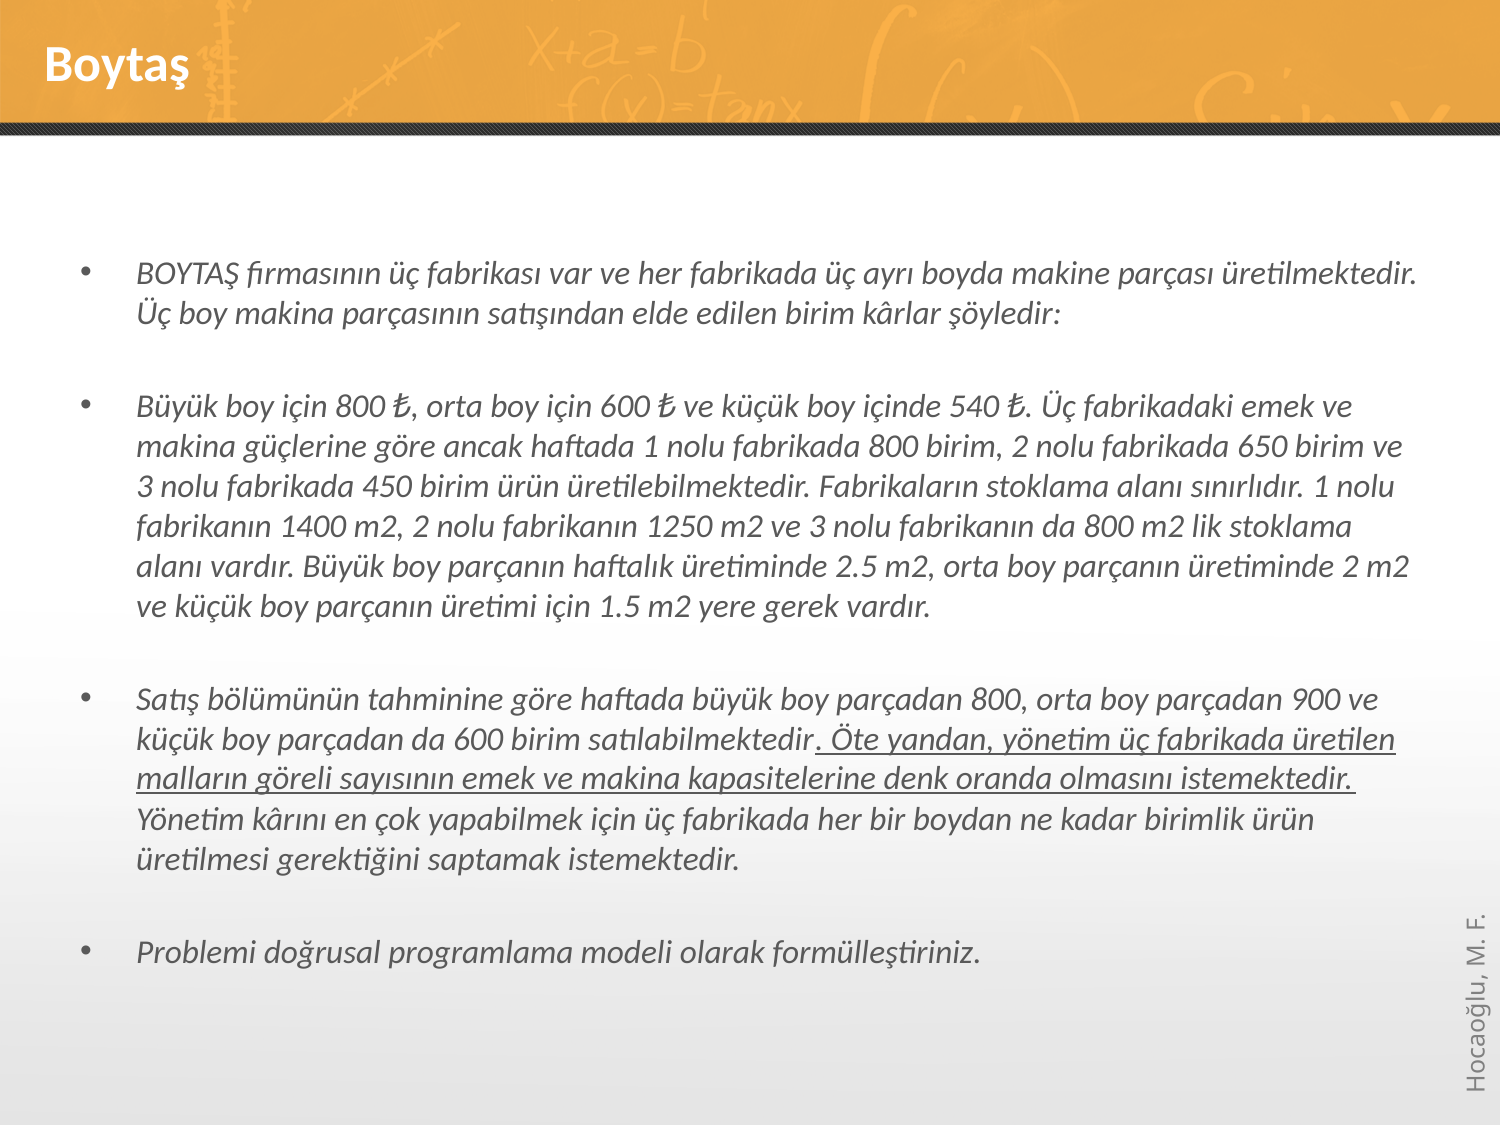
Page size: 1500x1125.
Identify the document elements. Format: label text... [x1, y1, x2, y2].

list BOYTAŞ firmasının üç fabrikası var ve her fabrikada üç ayrı boyda makine parçası üretilmektedir. Üç boy makina parçasının satışından elde edilen birim kârlar şöyledir: Büyük boy için 800 ₺, orta boy için 600 ₺ ve küçük boy içinde 540 ₺. Üç fabrikadaki emek ve makina güçlerine göre ancak haftada 1 nolu fabrikada 800 birim, 2 nolu fabrikada 650 birim ve 3 nolu fabrikada 450 birim ürün üretilebilmektedir. Fabrikaların stoklama alanı sınırlıdır. 1 nolu fabrikanın 1400 m2, 2 nolu fabrikanın 1250 m2 ve 3 nolu fabrikanın da 800 m2 lik stoklama alanı vardır. Büyük boy parçanın haftalık üretiminde 2.5 m2, orta boy parçanın üretiminde 2 m2 ve küçük boy parçanın üretimi için 1.5 m2 yere gerek vardır. Satış bölümünün tahminine göre haftada büyük boy parçadan 800, orta boy parçadan 900 ve küçük boy parçadan da 600 birim satılabilmektedir. Öte yandan, yönetim üç fabrikada üretilen malların göreli sayısının emek ve makina kapasitelerine denk oranda olmasını istemektedir. Yönetim kârını en çok yapabilmek için üç fabrikada her bir boydan ne kadar birimlik ürün üretilmesi gerektiğini saptamak istemektedir. Problemi doğrusal programlama modeli olarak formülleştiriniz. [64, 243, 1444, 1045]
picture [0, 0, 1500, 1125]
title Boytaş [29, 0, 1287, 126]
